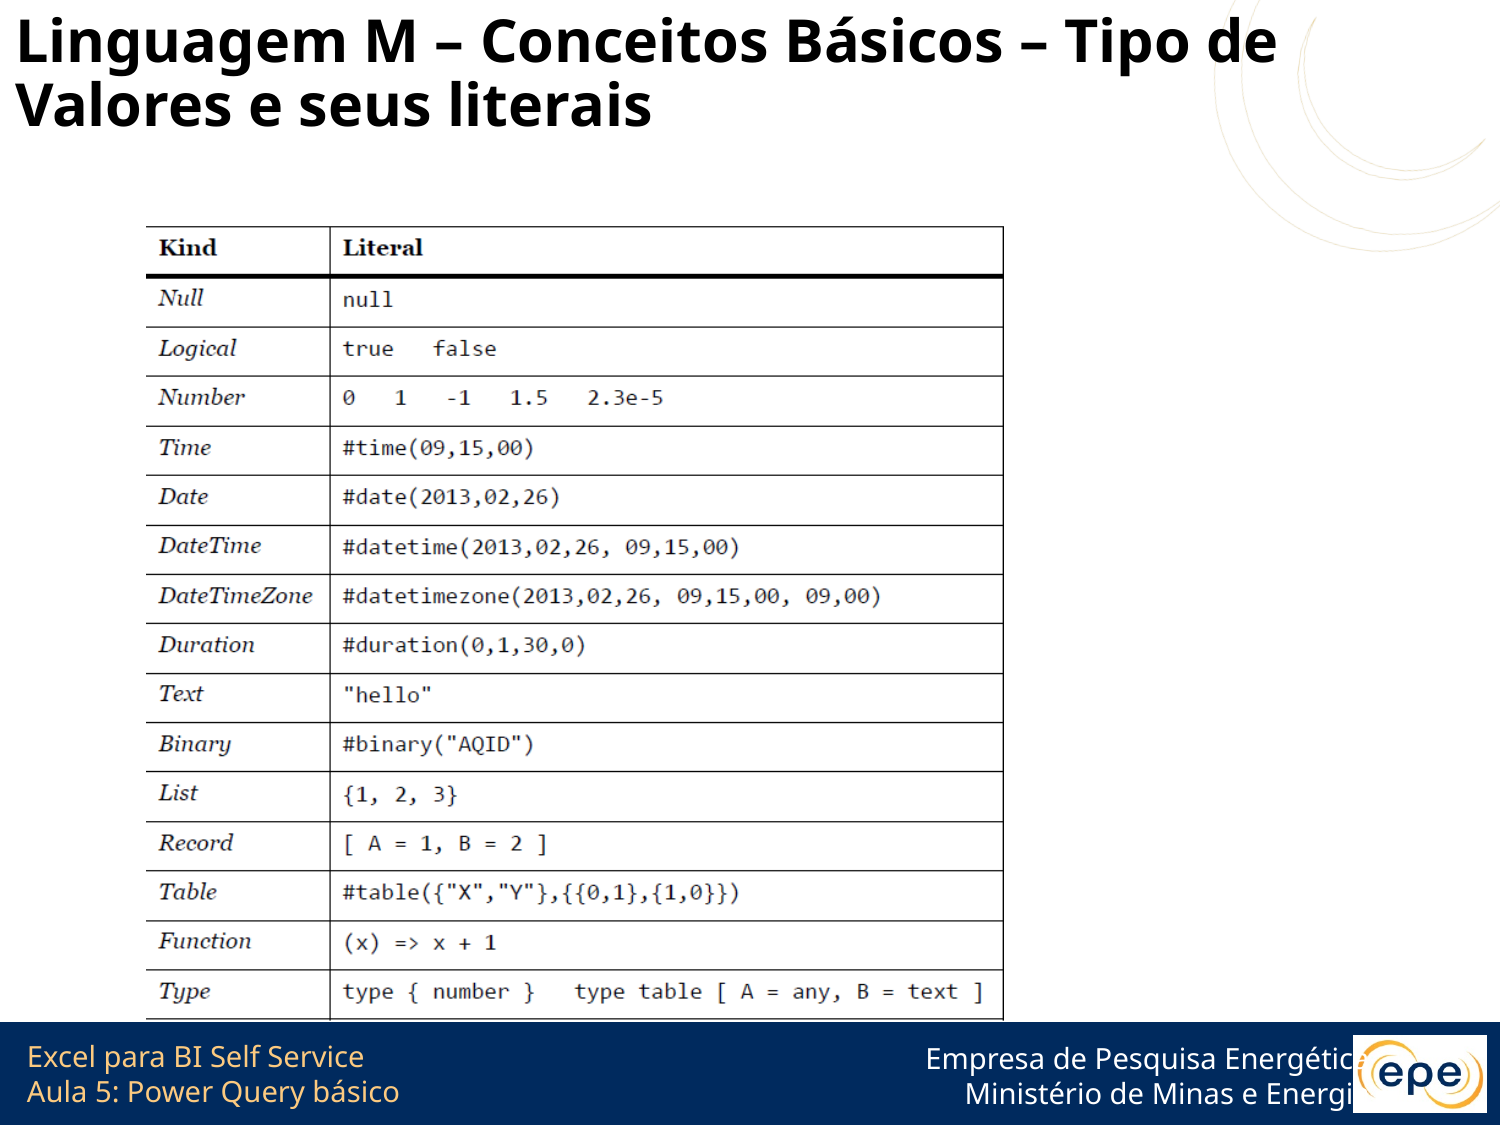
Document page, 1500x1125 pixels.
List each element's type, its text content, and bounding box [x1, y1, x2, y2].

picture [146, 225, 1004, 1022]
title Linguagem M – Conceitos Básicos – Tipo de Valores e seus literais [0, 3, 1459, 148]
picture [1353, 1035, 1487, 1113]
